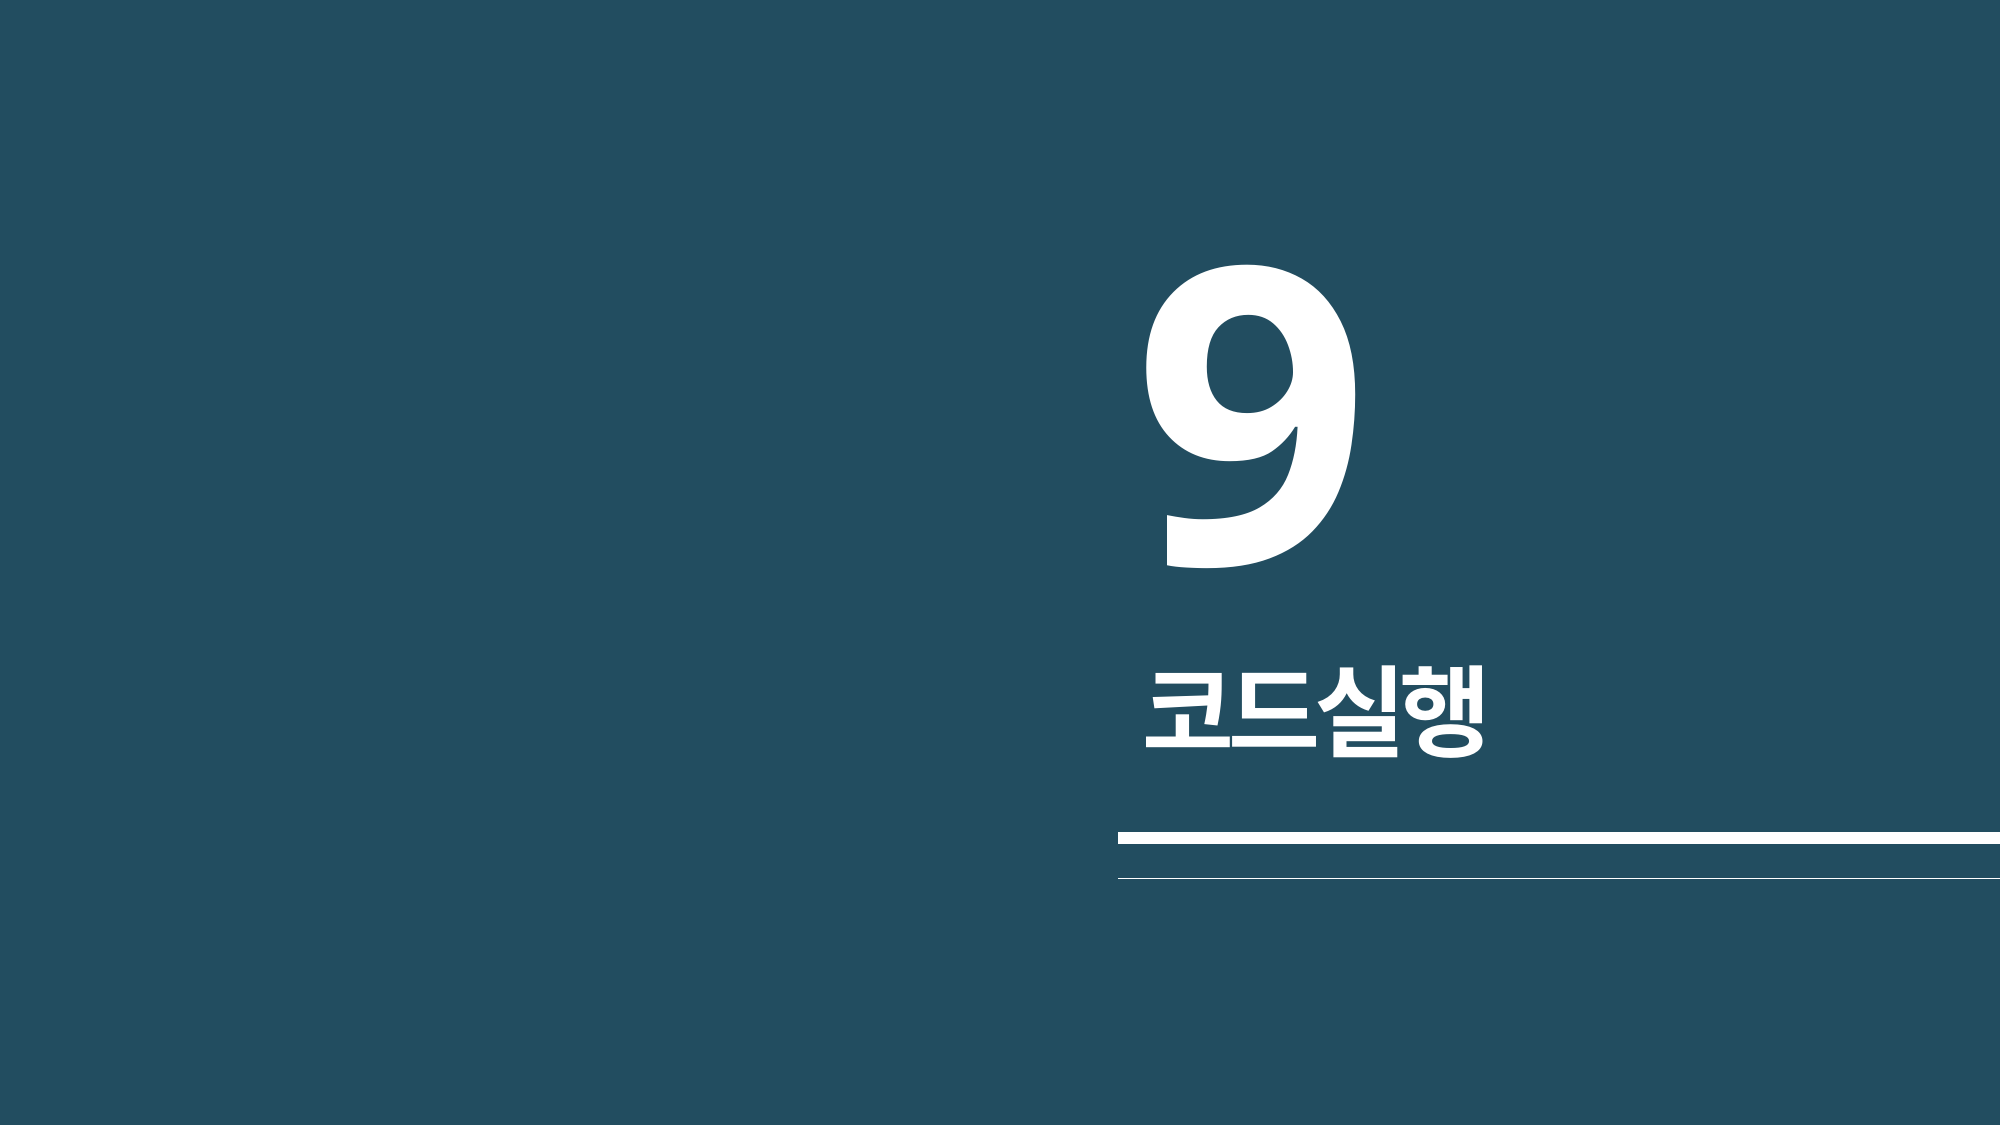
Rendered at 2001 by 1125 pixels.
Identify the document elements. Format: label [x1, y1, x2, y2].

text_box [1118, 143, 2000, 879]
